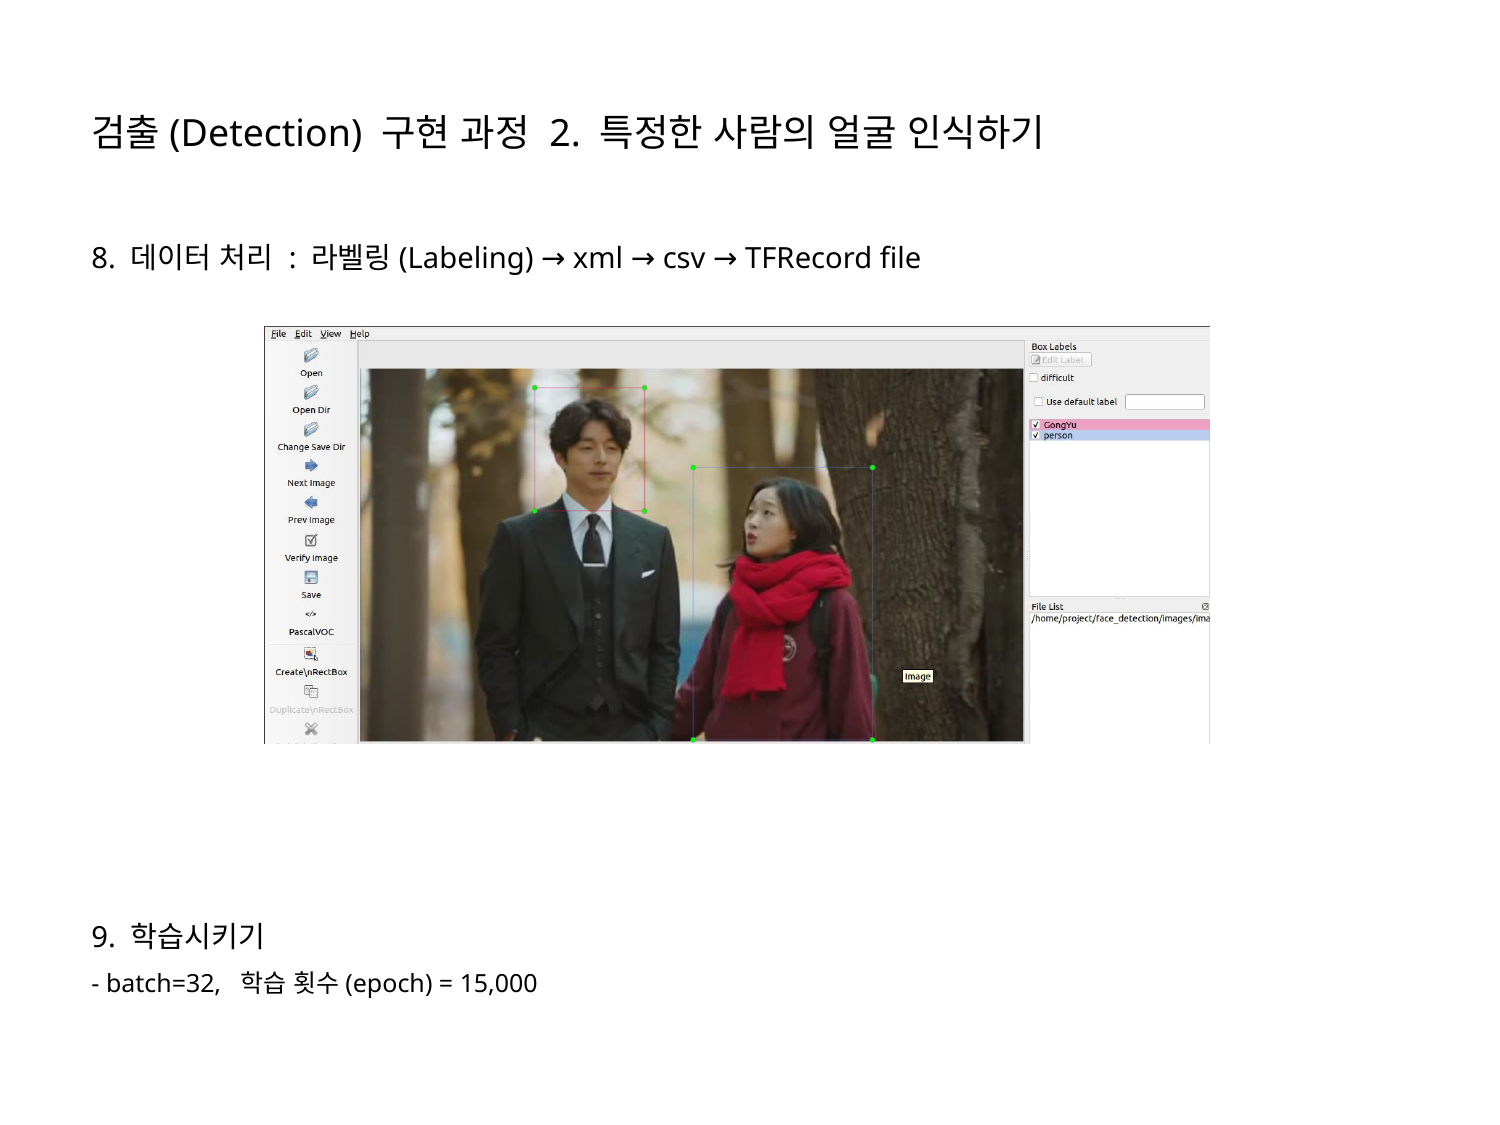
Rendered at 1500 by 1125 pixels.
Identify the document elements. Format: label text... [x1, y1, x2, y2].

text_box 8. 데이터 처리 : 라벨링(Labeling) → xml → csv → TFRecord file [76, 231, 998, 282]
picture [263, 325, 1210, 745]
text_box 9. 학습시키기 - batch=32, 학습 횟수(epoch) = 15,000 [76, 893, 573, 1006]
text_box 검출(Detection) 구현 과정 2. 특정한 사람의 얼굴 인식하기 [76, 101, 1152, 162]
